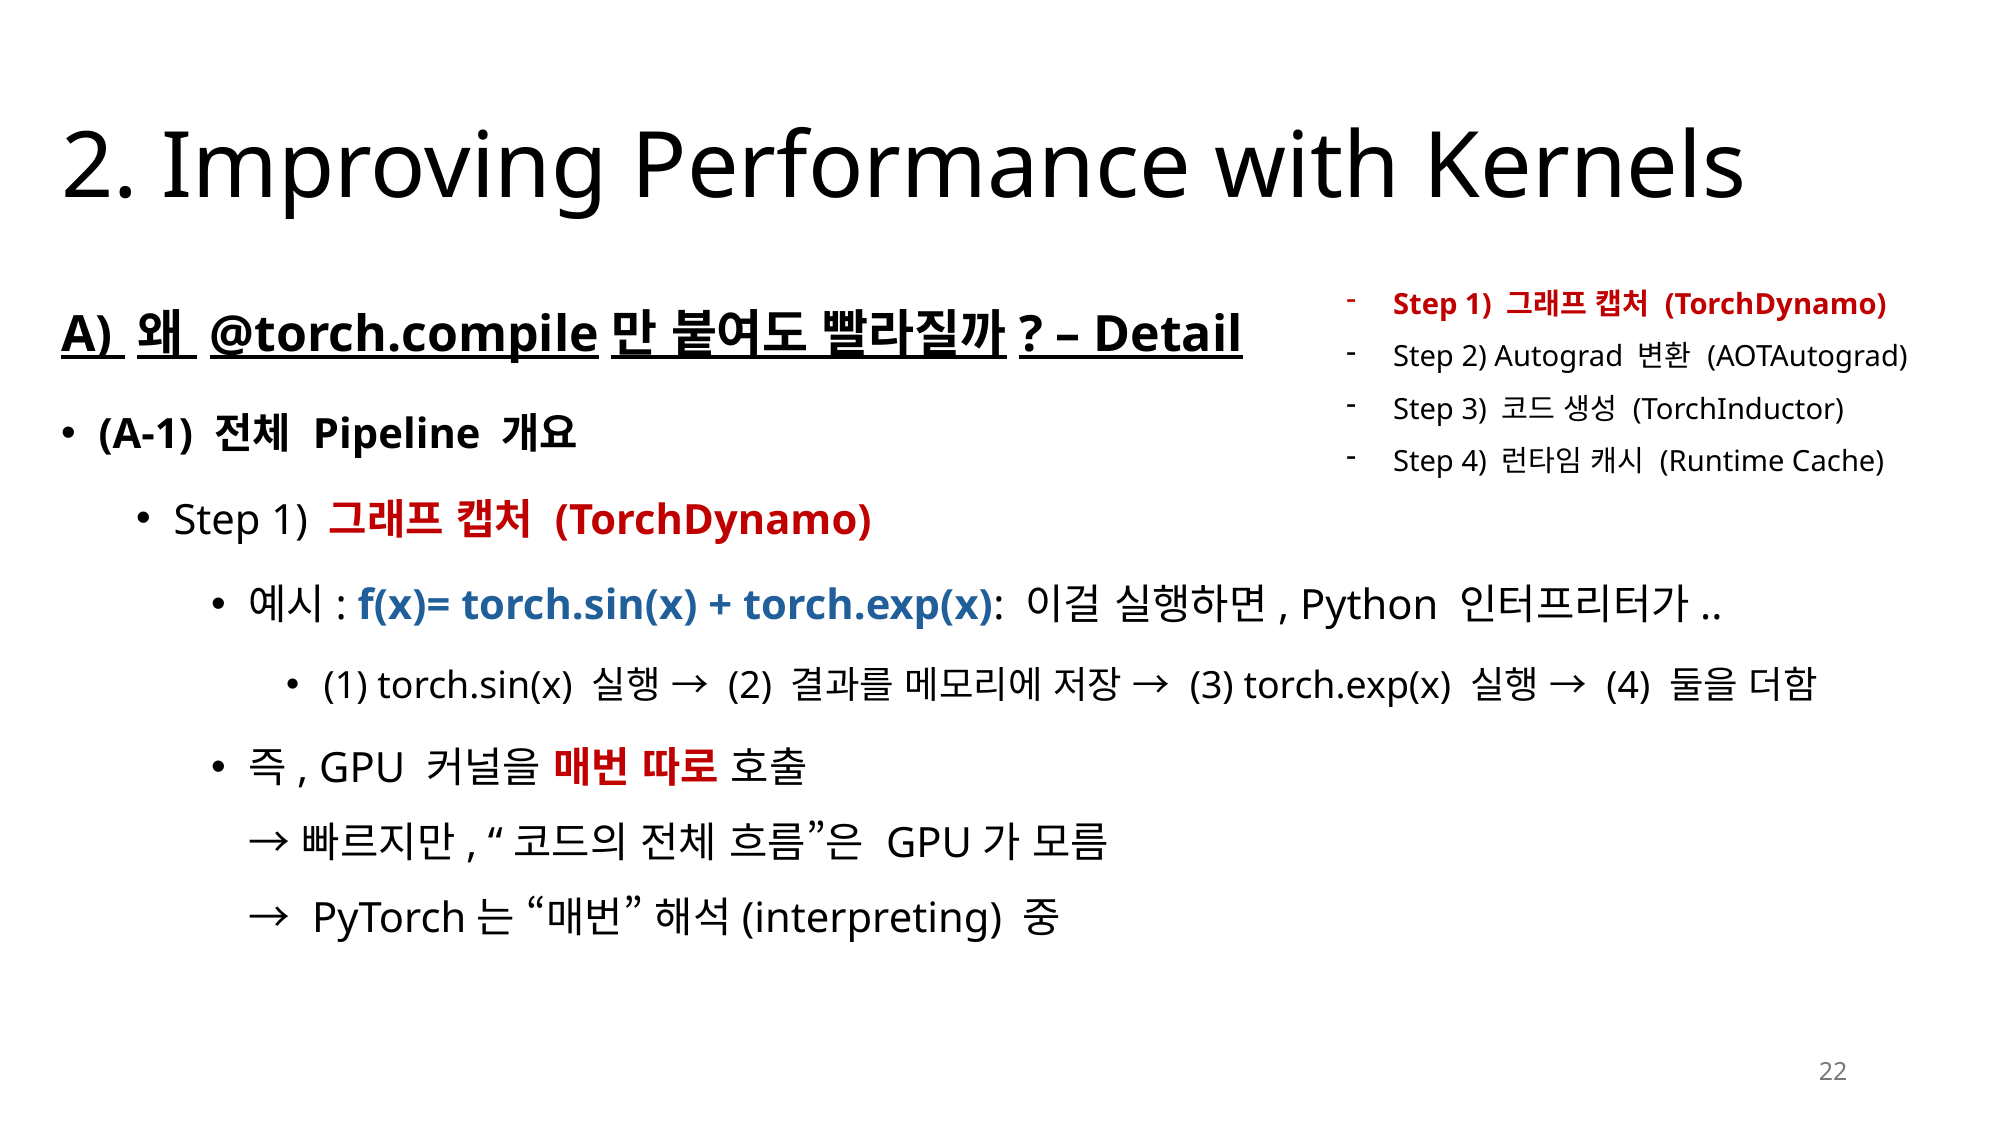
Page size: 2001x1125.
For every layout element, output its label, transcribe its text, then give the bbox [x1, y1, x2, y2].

title 2. Improving Performance with Kernels [46, 101, 1957, 235]
text_box Step 1) 그래프 캡처 (TorchDynamo) Step 2) Autograd 변환 (AOTAutograd) Step 3) 코드 생성 (TorchInductor) Step 4) 런타임 캐시 (Runtime Cache) [1181, 260, 1954, 485]
slide_number 22 [1412, 1042, 1863, 1103]
list A) 왜 @torch.compile만 붙여도 빨라질까? – Detail (A-1) 전체 Pipeline 개요 Step 1) 그래프 캡처 (TorchDynamo) 예시: f(x)= torch.sin(x) + torch.exp(x): 이걸 실행하면, Python 인터프리터가.. (1) torch.sin(x) 실행 → (2) 결과를 메모리에 저장 → (3) torch.exp(x) 실행 → (4) 둘을 더함 즉, GPU 커널을 매번 따로 호출 → 빠르지만, “코드의 전체 흐름”은 GPU가 모름 → PyTorch는 “매번” 해석(interpreting) 중 [46, 263, 2000, 1083]
